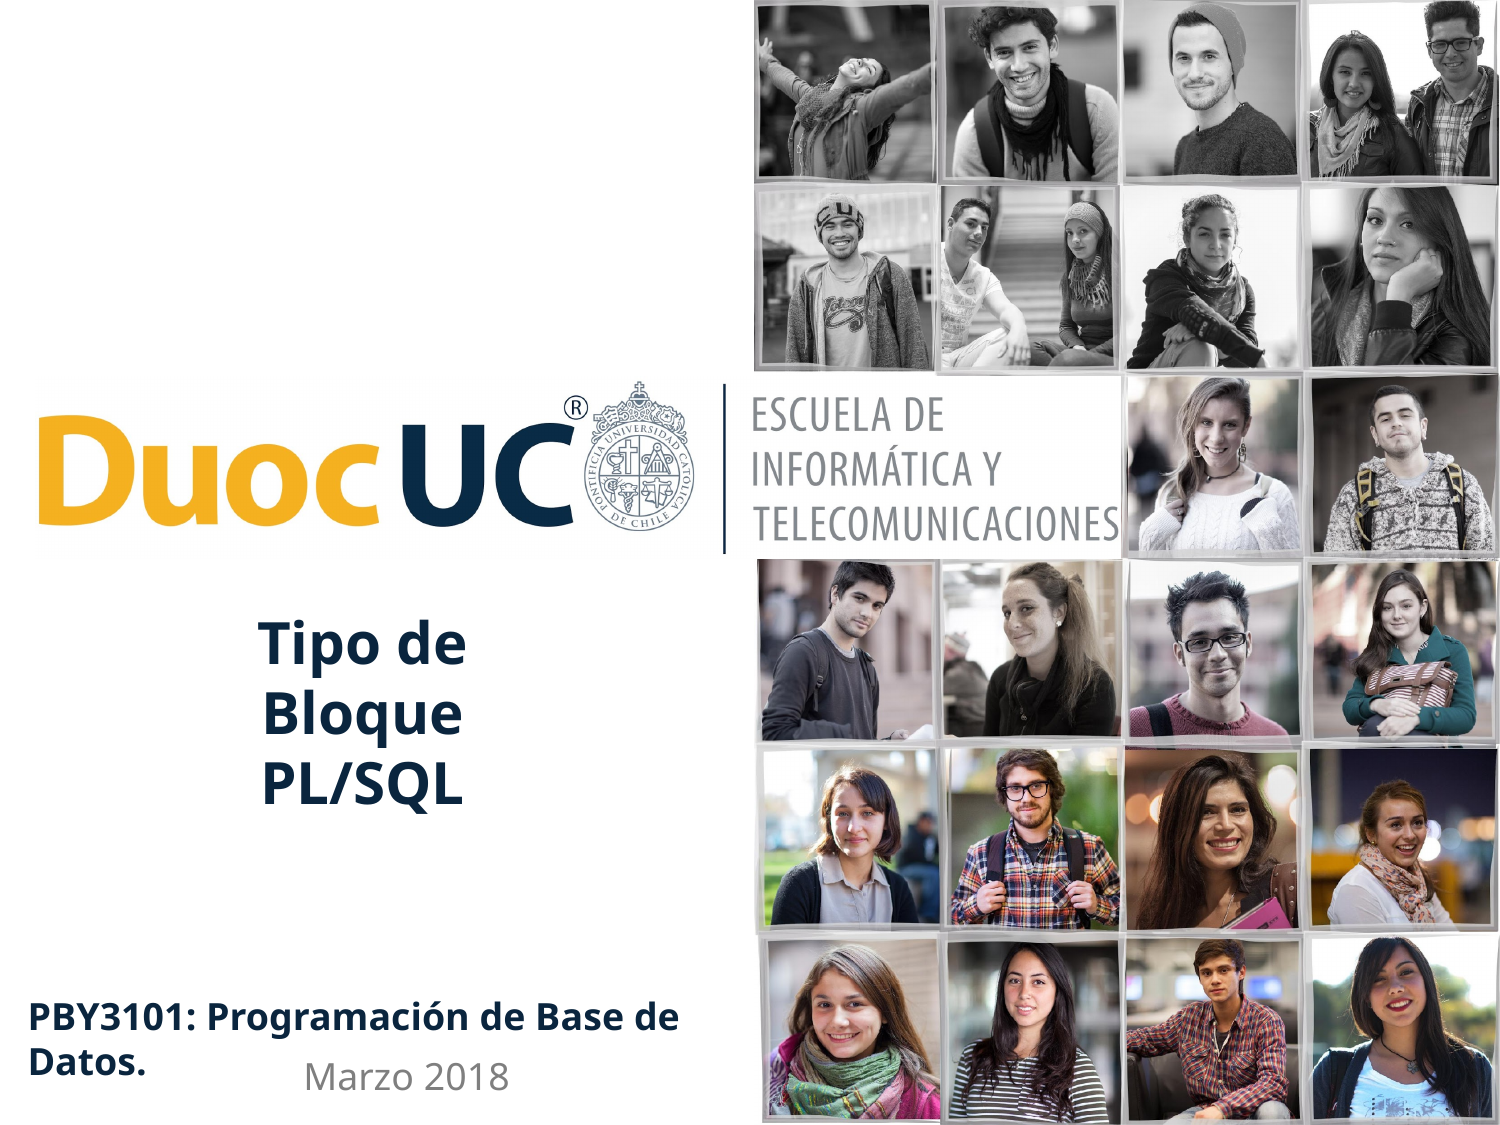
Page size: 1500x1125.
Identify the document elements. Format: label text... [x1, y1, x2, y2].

text_box Marzo 2018 [288, 1045, 534, 1107]
text_box PBY3101: Programación de Base de Datos. [12, 985, 713, 1046]
text_box Tipo de Bloque PL/SQL [139, 598, 586, 755]
picture [35, 0, 1500, 1125]
